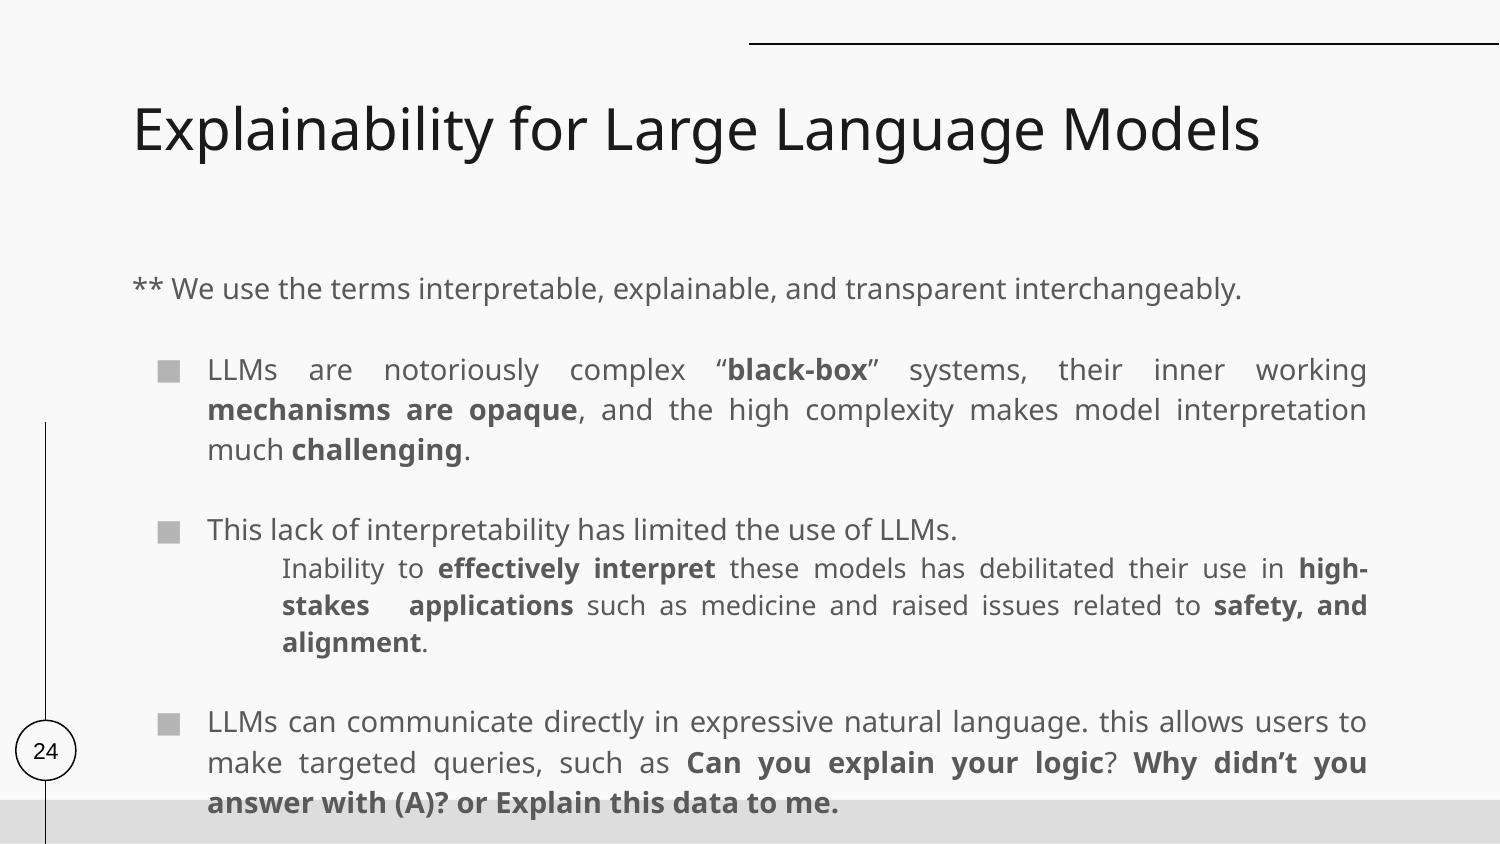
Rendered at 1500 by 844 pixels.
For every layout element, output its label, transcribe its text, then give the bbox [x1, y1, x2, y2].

text_box 33 [22, 718, 69, 728]
list ** We use the terms interpretable, explainable, and transparent interchangeably. LLMs are notoriously complex “black-box” systems, their inner working mechanisms are opaque, and the high complexity makes model interpretation much challenging. This lack of interpretability has limited the use of LLMs. Inability to effectively interpret these models has debilitated their use in high-stakes applications such as medicine and raised issues related to safety, and alignment. LLMs can communicate directly in expressive natural language. this allows users to make targeted queries, such as Can you explain your logic? Why didn’t you answer with (A)? or Explain this data to me. [116, 250, 1383, 788]
text_box 24 [15, 728, 76, 772]
title ﻿Explainability for Large Language Models [116, 77, 1383, 168]
text_box 33 [22, 772, 70, 783]
